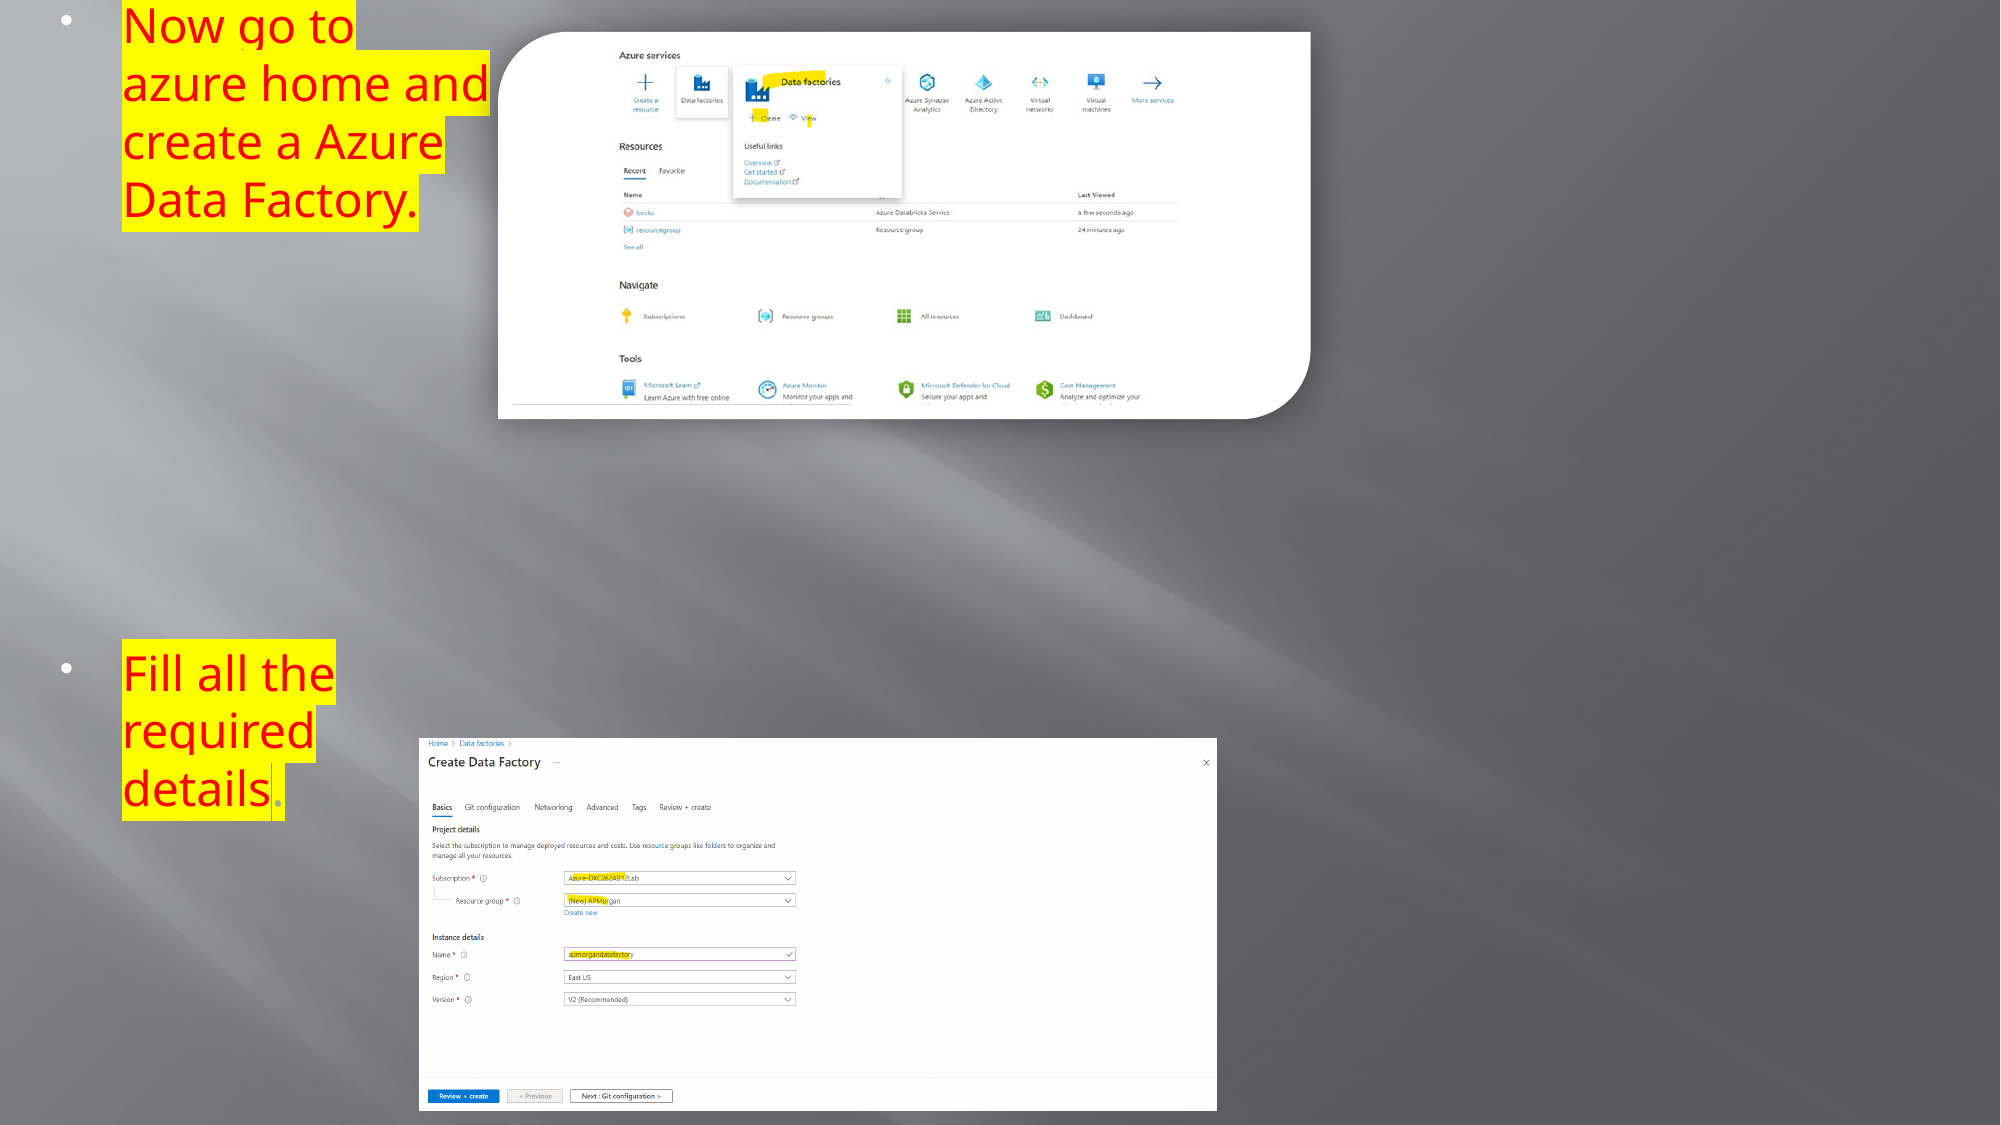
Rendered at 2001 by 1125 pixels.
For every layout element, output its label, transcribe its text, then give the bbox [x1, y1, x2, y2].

picture [505, 38, 1304, 413]
list Now go to azure home and create a Azure Data Factory. Fill all the required details. [26, 0, 506, 836]
picture [418, 737, 1218, 1112]
